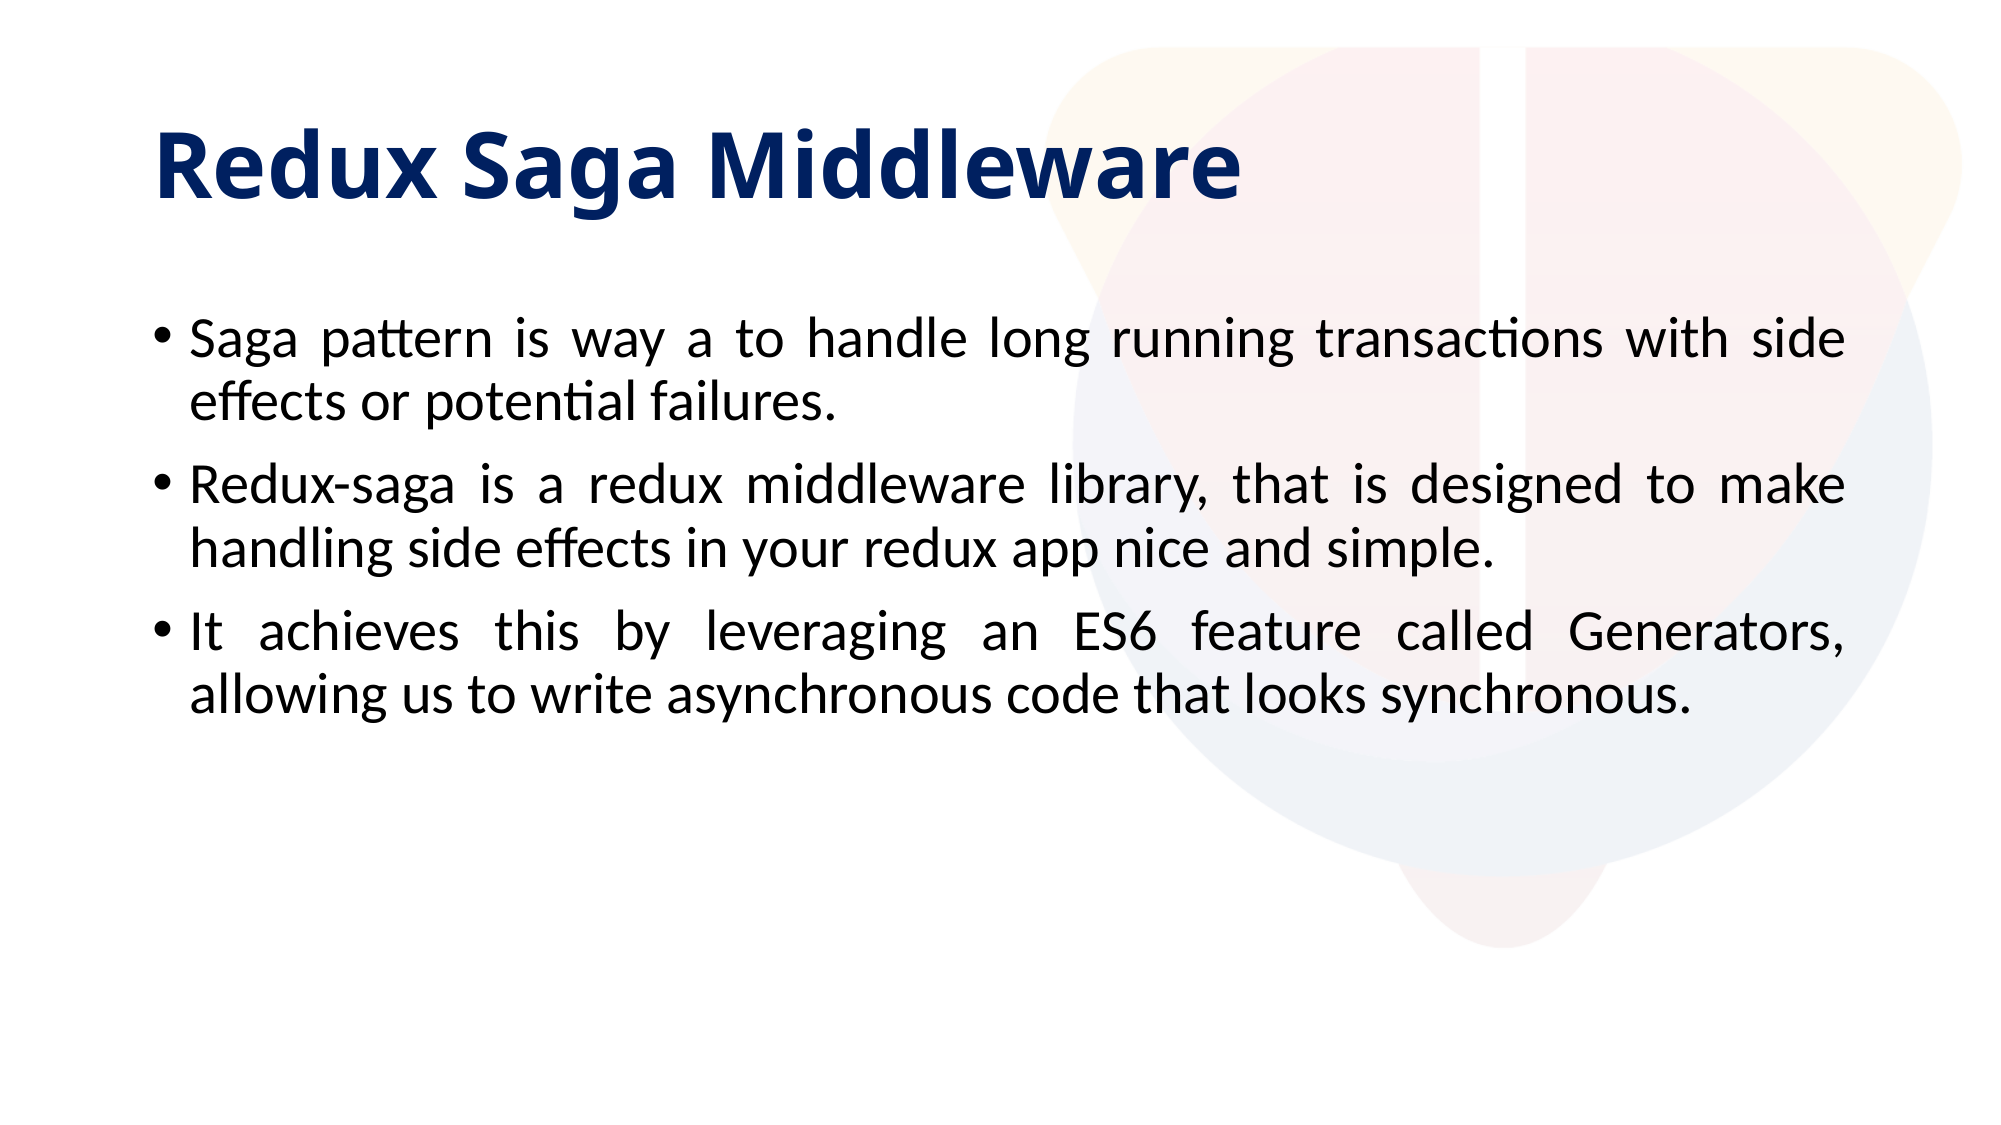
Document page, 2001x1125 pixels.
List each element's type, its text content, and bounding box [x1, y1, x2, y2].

title Redux Saga Middleware [137, 59, 1863, 278]
list Saga pattern is way a to handle long running transactions with side effects or potential failures. Redux-saga is a redux middleware library, that is designed to make handling side effects in your redux app nice and simple. It achieves this by leveraging an ES6 feature called Generators, allowing us to write asynchronous code that looks synchronous. [137, 299, 1863, 1014]
